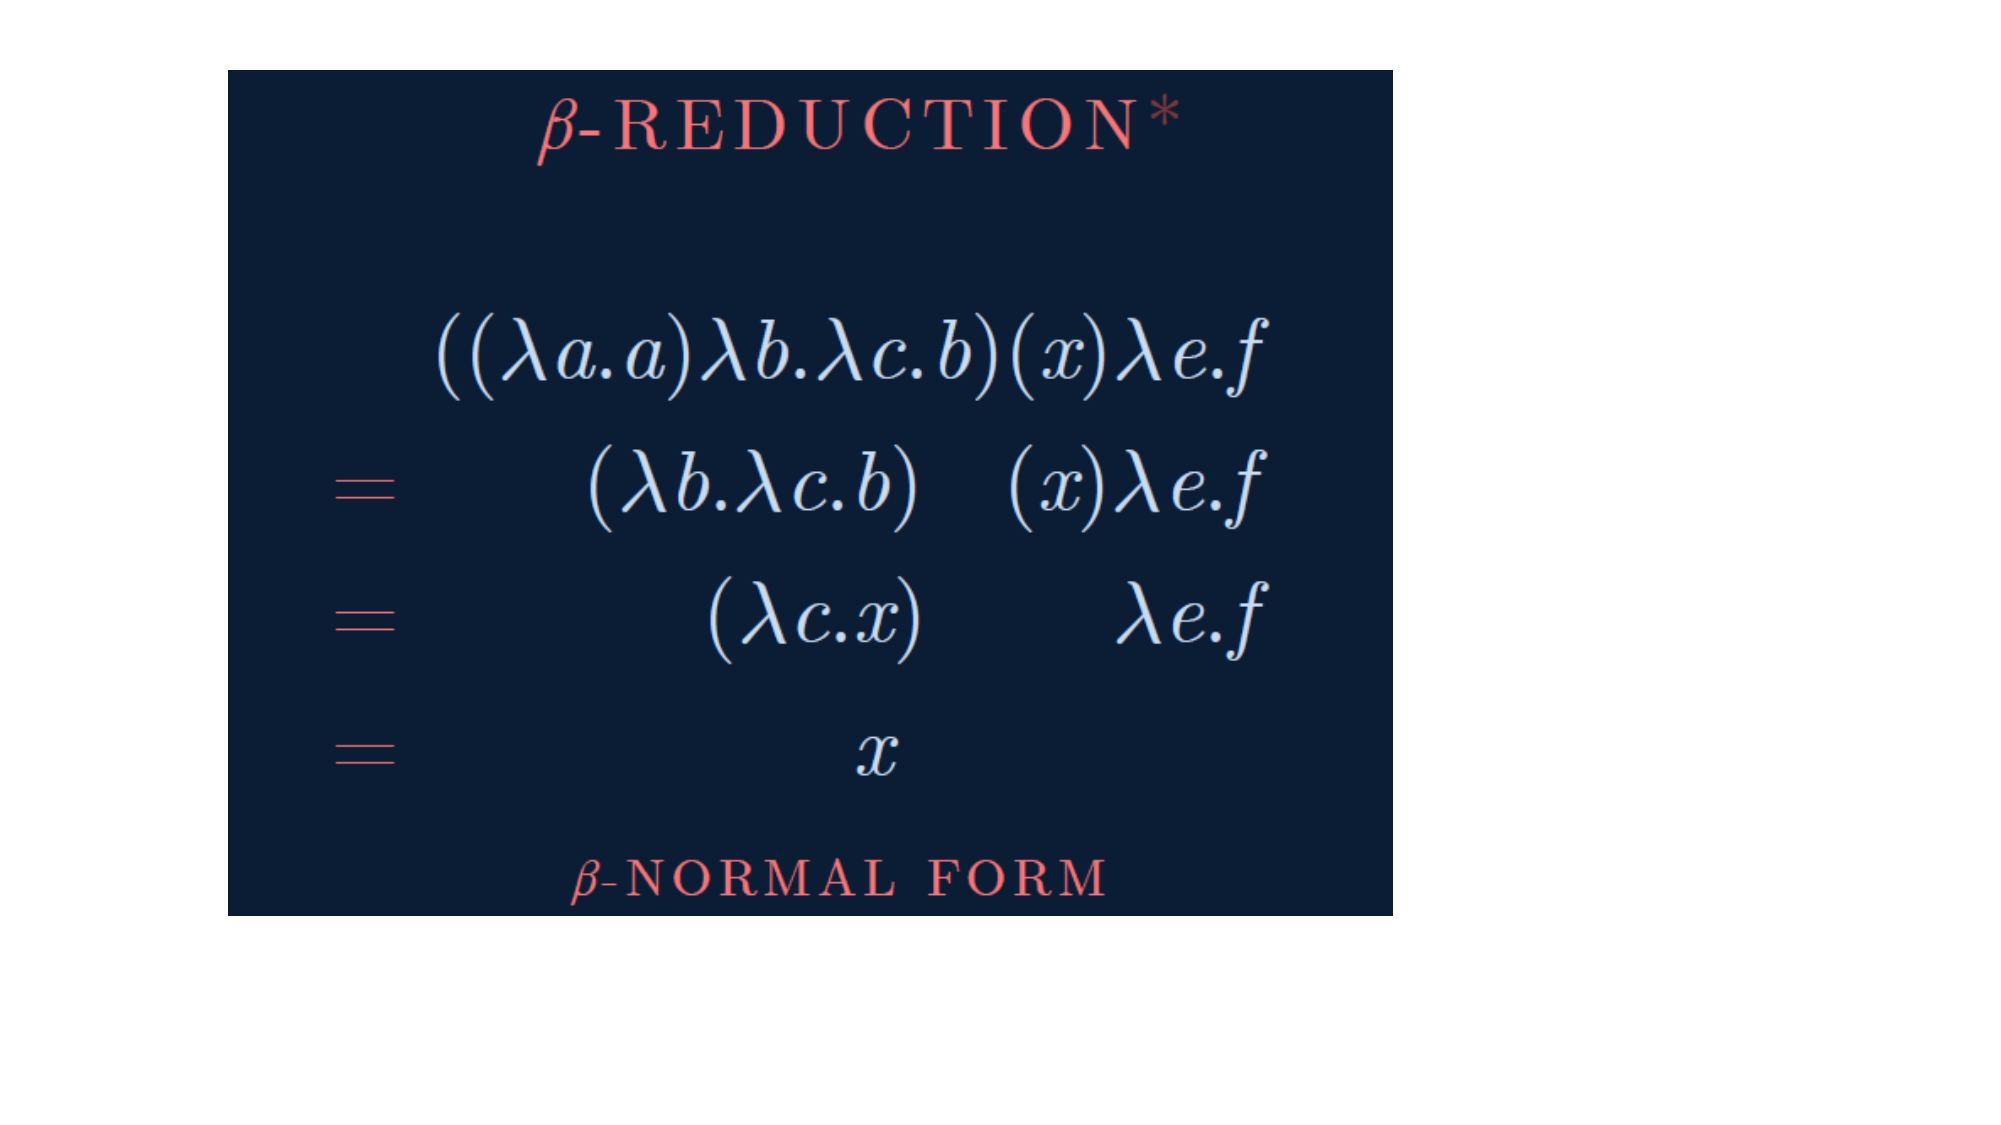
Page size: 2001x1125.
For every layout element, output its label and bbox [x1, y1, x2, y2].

picture [227, 70, 1393, 917]
